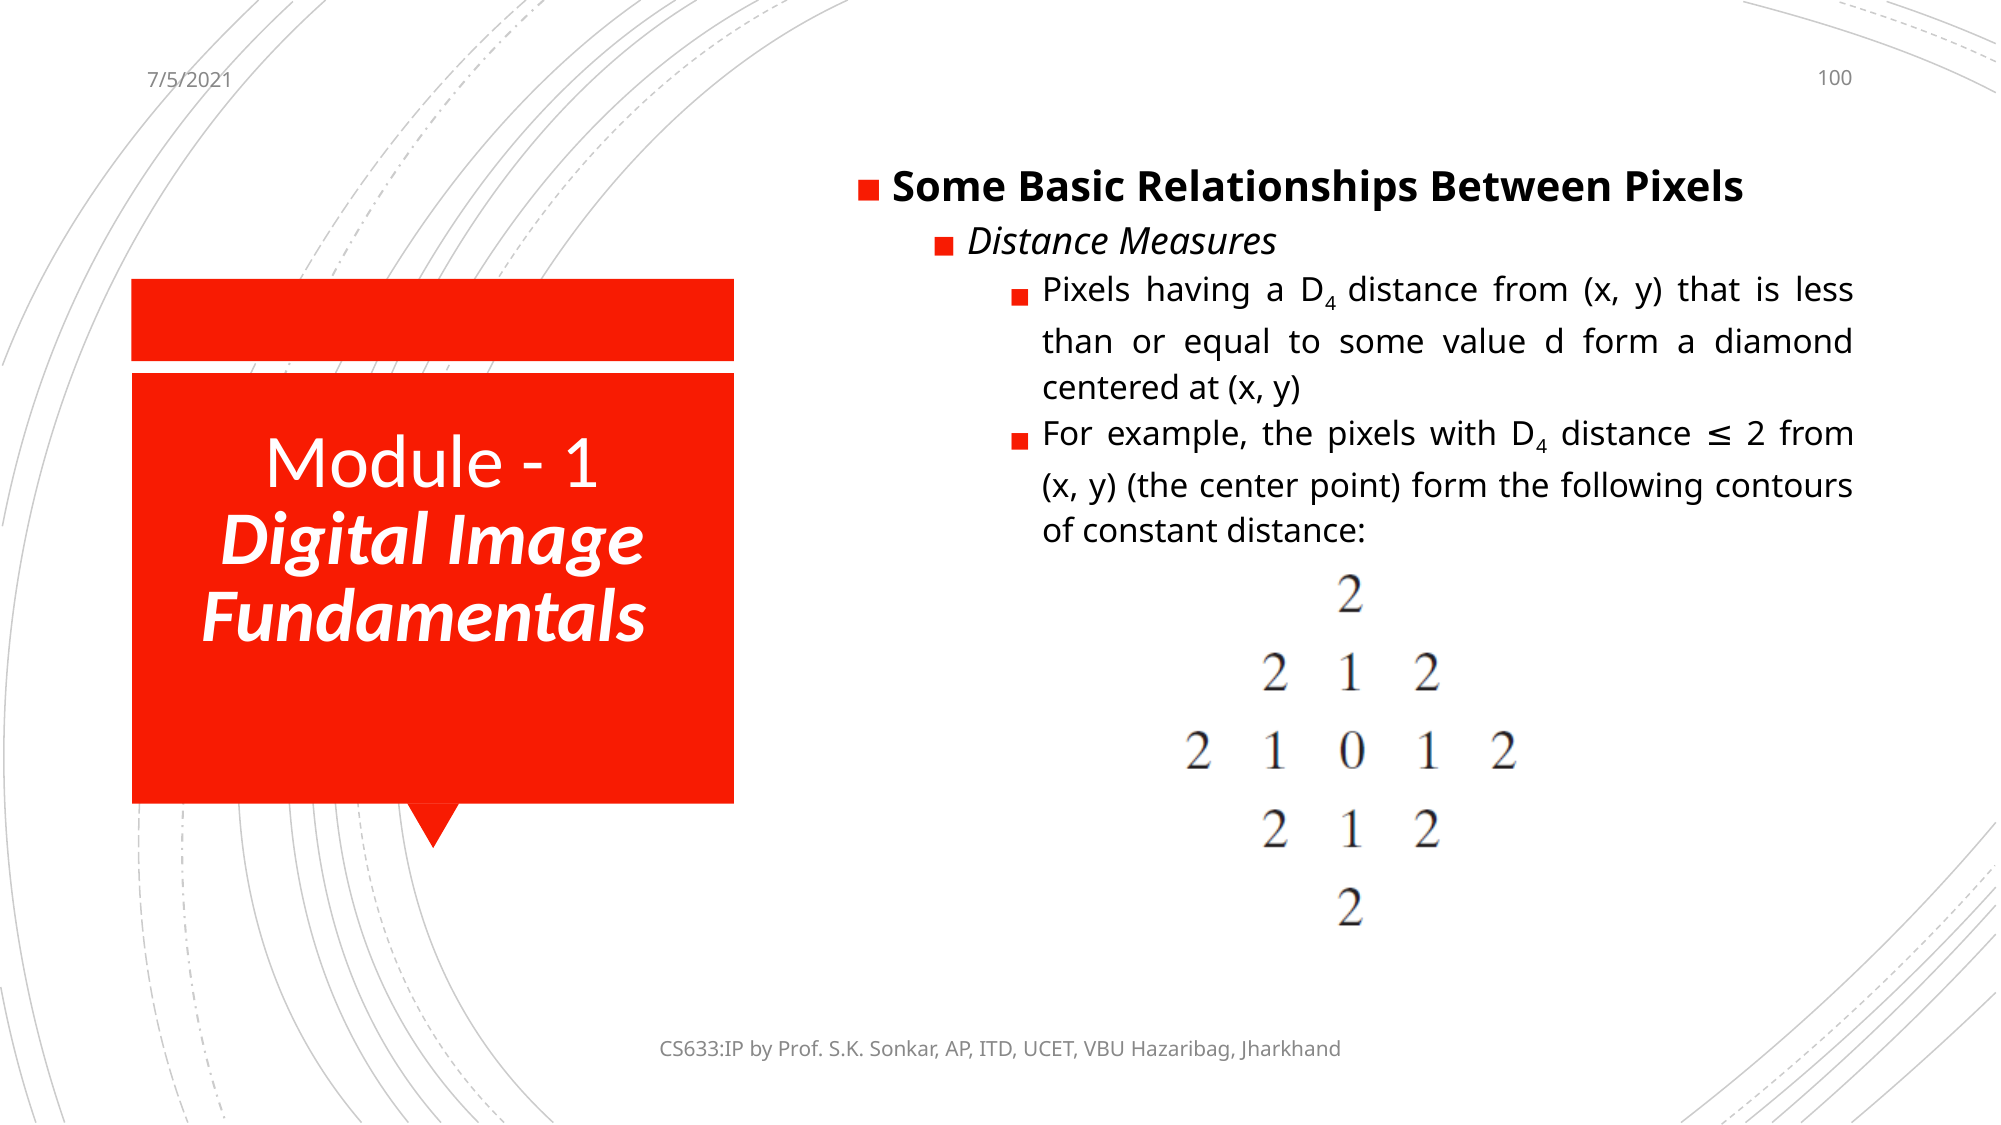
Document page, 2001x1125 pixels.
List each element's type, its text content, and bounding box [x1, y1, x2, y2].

footer CS633:IP by Prof. S.K. Sonkar, AP, ITD, UCET, VBU Hazaribag, Jharkhand [131, 1021, 1869, 1074]
slide_number ‹#› [1717, 52, 1868, 105]
picture [1122, 559, 1588, 957]
title Module - 1 Digital Image Fundamentals [145, 385, 720, 789]
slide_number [131, 52, 732, 105]
list Some Basic Relationships Between Pixels Distance Measures Pixels having a D4 distance from (x, y) that is less than or equal to some value d form a diamond centered at (x, y) For example, the pixels with D4 distance ≤ 2 from (x, y) (the center point) form the following contours of constant distance: [839, 131, 1871, 993]
